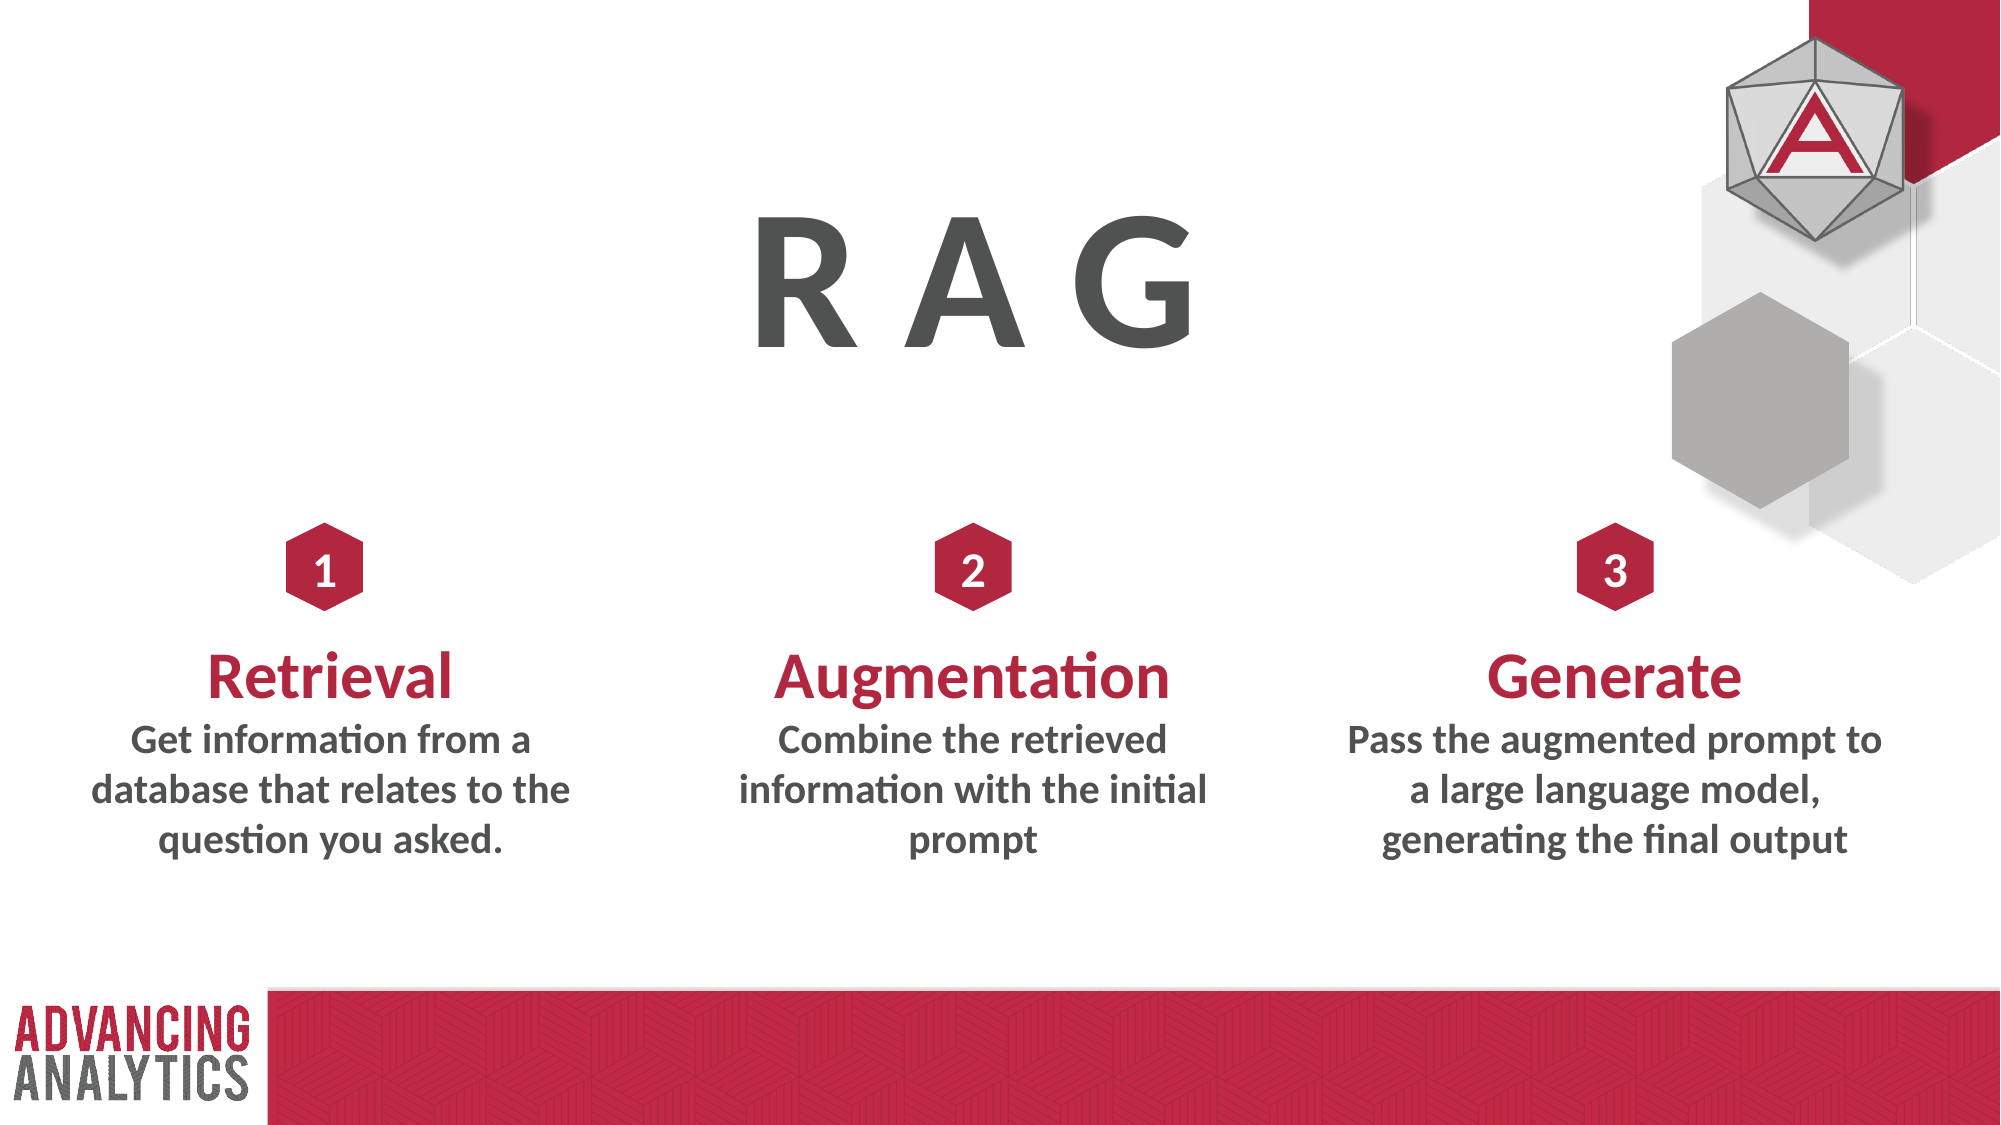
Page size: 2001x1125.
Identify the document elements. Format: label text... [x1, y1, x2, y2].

text_box 3 [1575, 521, 1655, 613]
text_box R A G [732, 140, 1214, 396]
text_box Generate Pass the augmented prompt to a large language model, generating the final output [1320, 624, 1911, 870]
picture [267, 987, 2000, 1125]
text_box 2 [933, 521, 1013, 613]
picture [1701, 0, 2000, 584]
text_box 1 [285, 521, 364, 613]
picture [5, 987, 261, 1125]
text_box Augmentation Combine the retrieved information with the initial prompt [677, 624, 1269, 870]
text_box Retrieval Get information from a database that relates to the question you asked. [35, 624, 627, 870]
